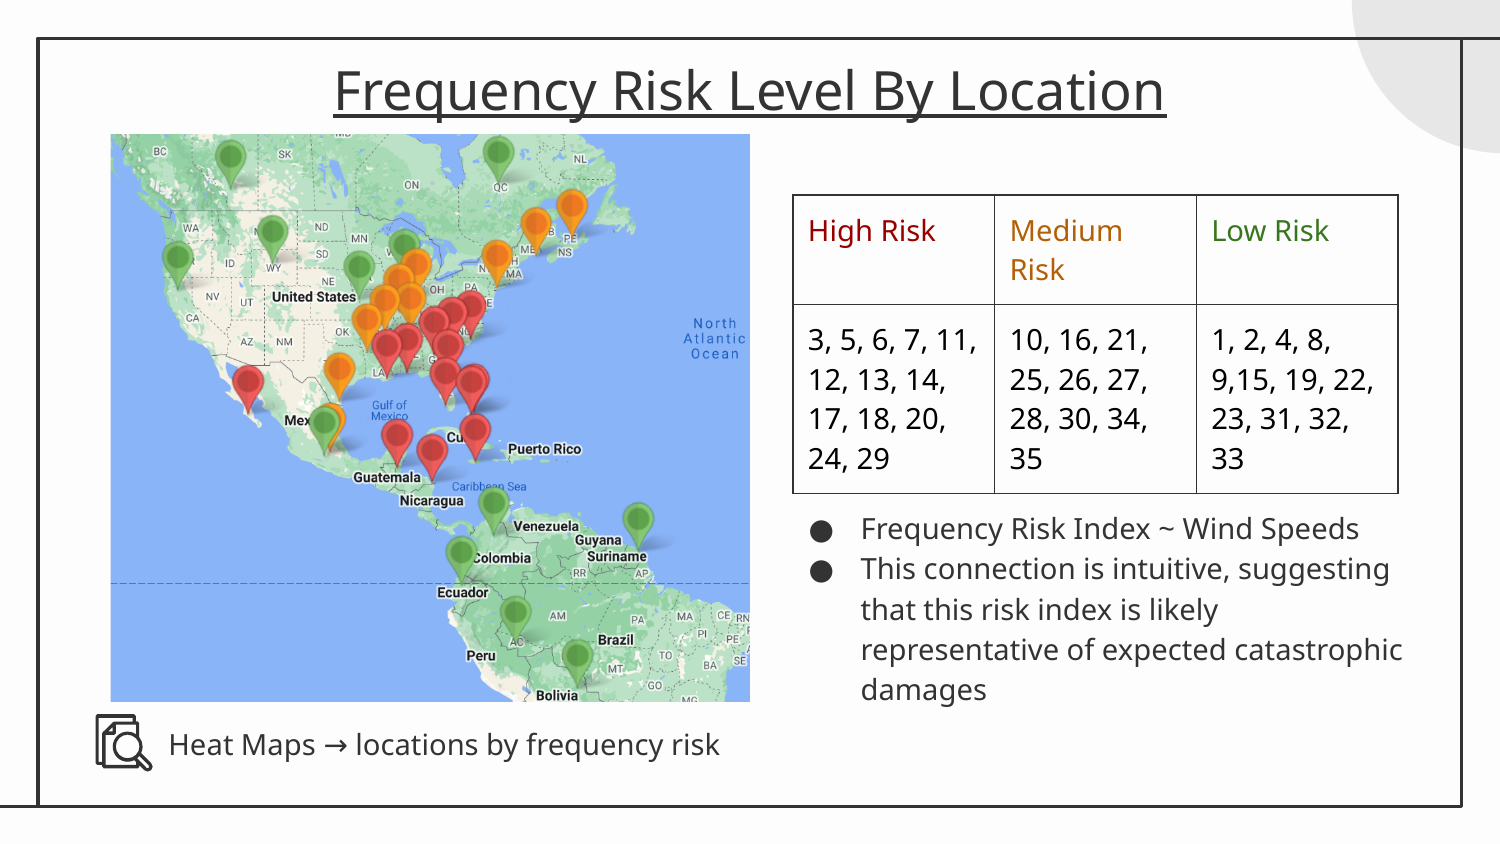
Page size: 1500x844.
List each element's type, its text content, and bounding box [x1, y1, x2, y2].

table_cell 3, 5, 6, 7, 11, 12, 13, 14, 17, 18, 20, 24, 29 [794, 305, 994, 493]
picture [110, 134, 751, 702]
table_header Medium Risk​ [995, 196, 1196, 304]
list Heat Maps → locations by frequency risk [153, 706, 783, 780]
list Frequency Risk Index ~ Wind Speeds This connection is intuitive, suggesting that this risk index is likely representative of expected catastrophic damages [770, 490, 1421, 688]
table_cell 1, 2, 4, 8, 9,15, 19, 22, 23, 31, 32, 33 [1197, 305, 1397, 493]
table_header Low Risk​ [1197, 196, 1397, 304]
table_cell 10, 16, 21, 25, 26, 27, 28, 30, 34, 35 [995, 305, 1196, 493]
title Frequency Risk Level By Location [117, 40, 1383, 135]
text_box [95, 714, 153, 772]
table_header High Risk [794, 196, 994, 304]
